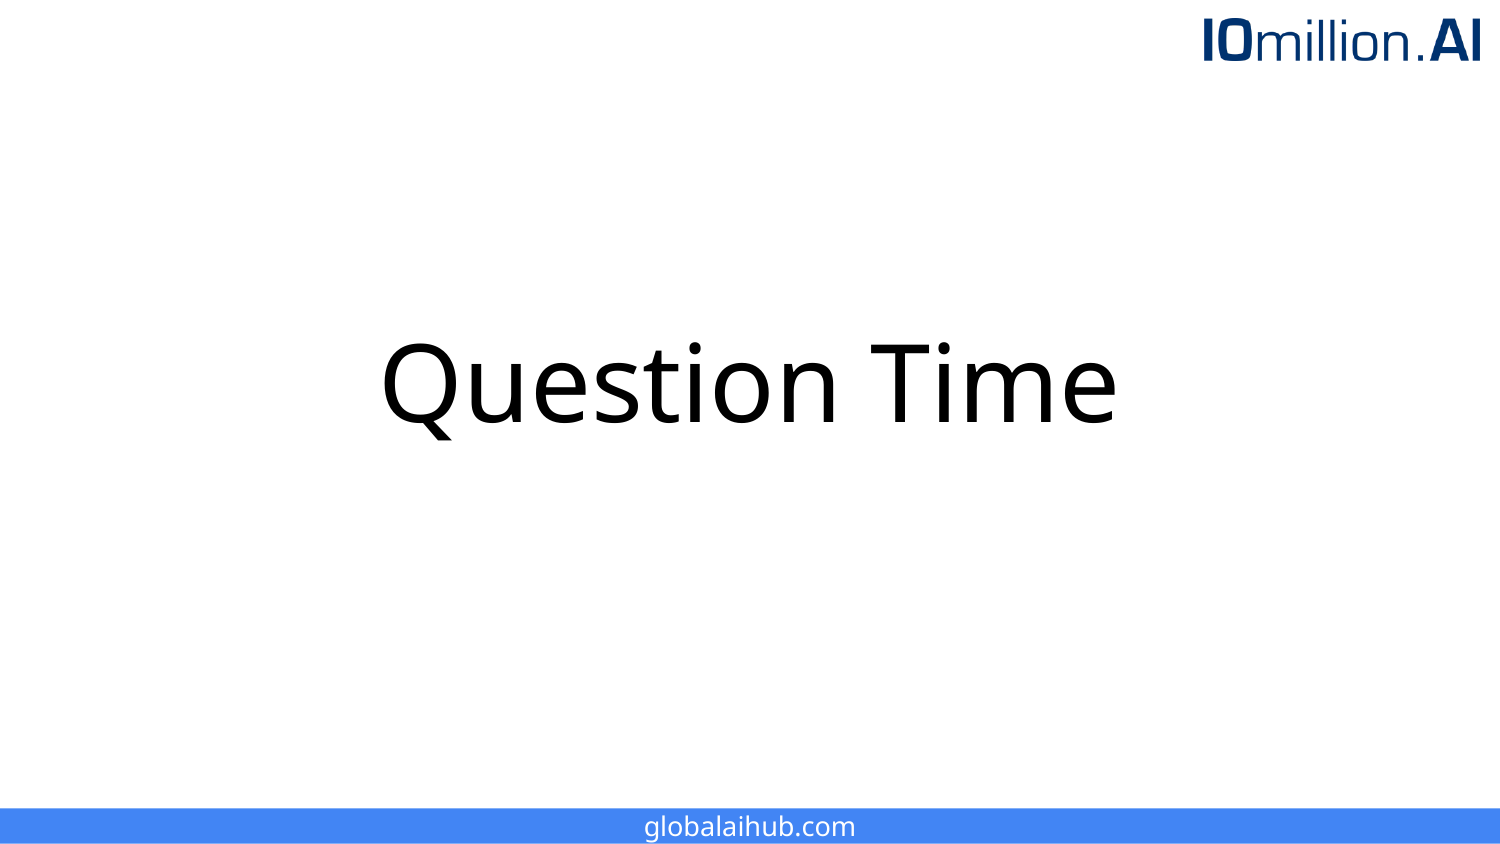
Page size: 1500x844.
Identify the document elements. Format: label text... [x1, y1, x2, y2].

picture [1204, 18, 1480, 61]
title Question Time [51, 122, 1449, 459]
